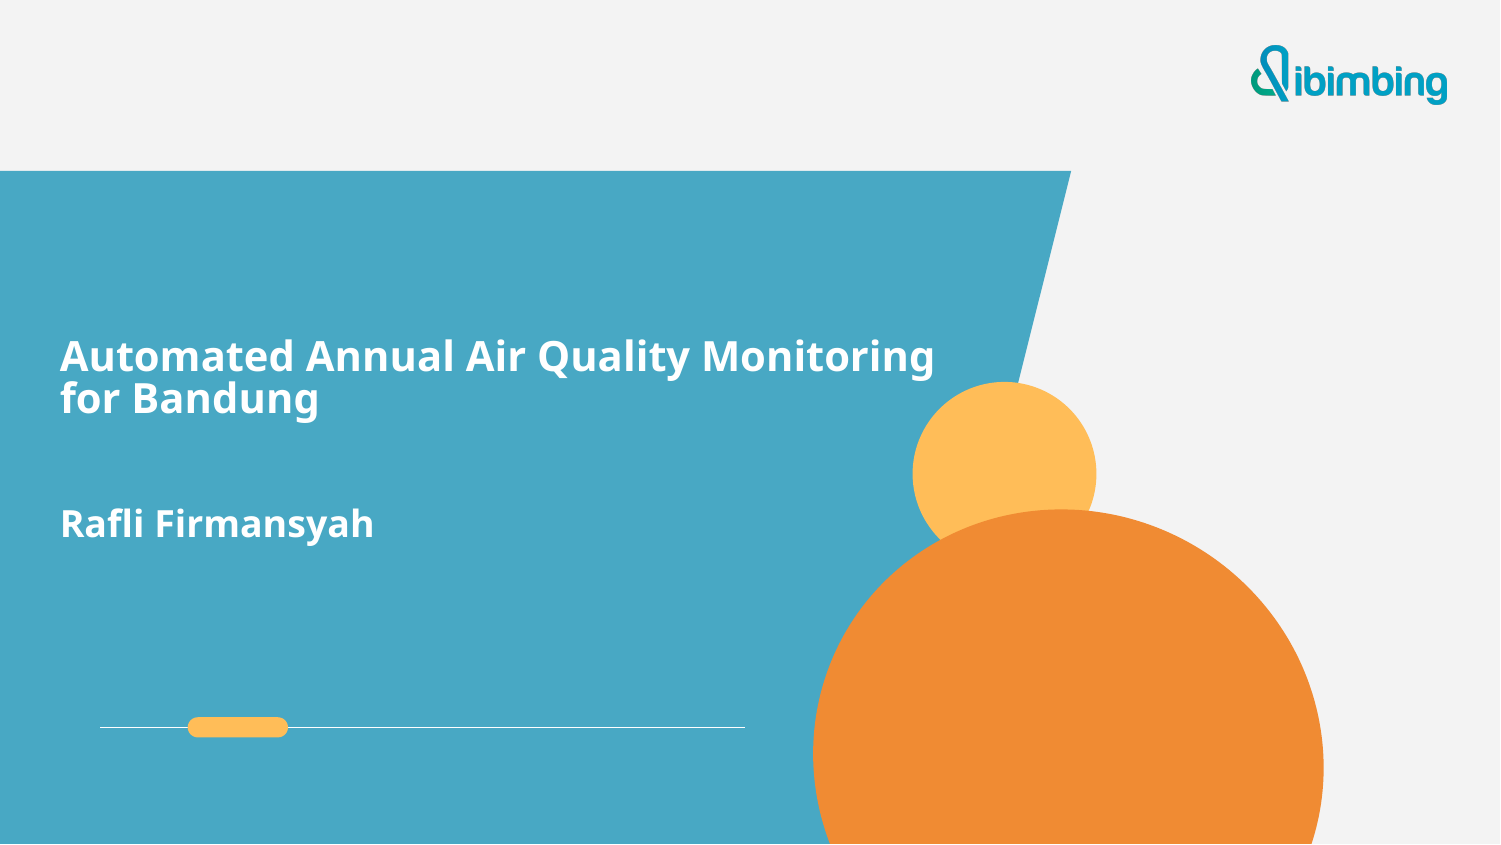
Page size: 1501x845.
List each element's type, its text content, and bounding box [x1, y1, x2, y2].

text_box [912, 381, 1097, 540]
title Automated Annual Air Quality Monitoring for Bandung [44, 259, 965, 501]
text_box [187, 717, 288, 726]
text_box [813, 509, 1324, 844]
subtitle Rafli Firmansyah [44, 492, 831, 623]
text_box [0, 170, 1072, 844]
picture [1433, 78, 1441, 90]
picture [1251, 44, 1447, 105]
